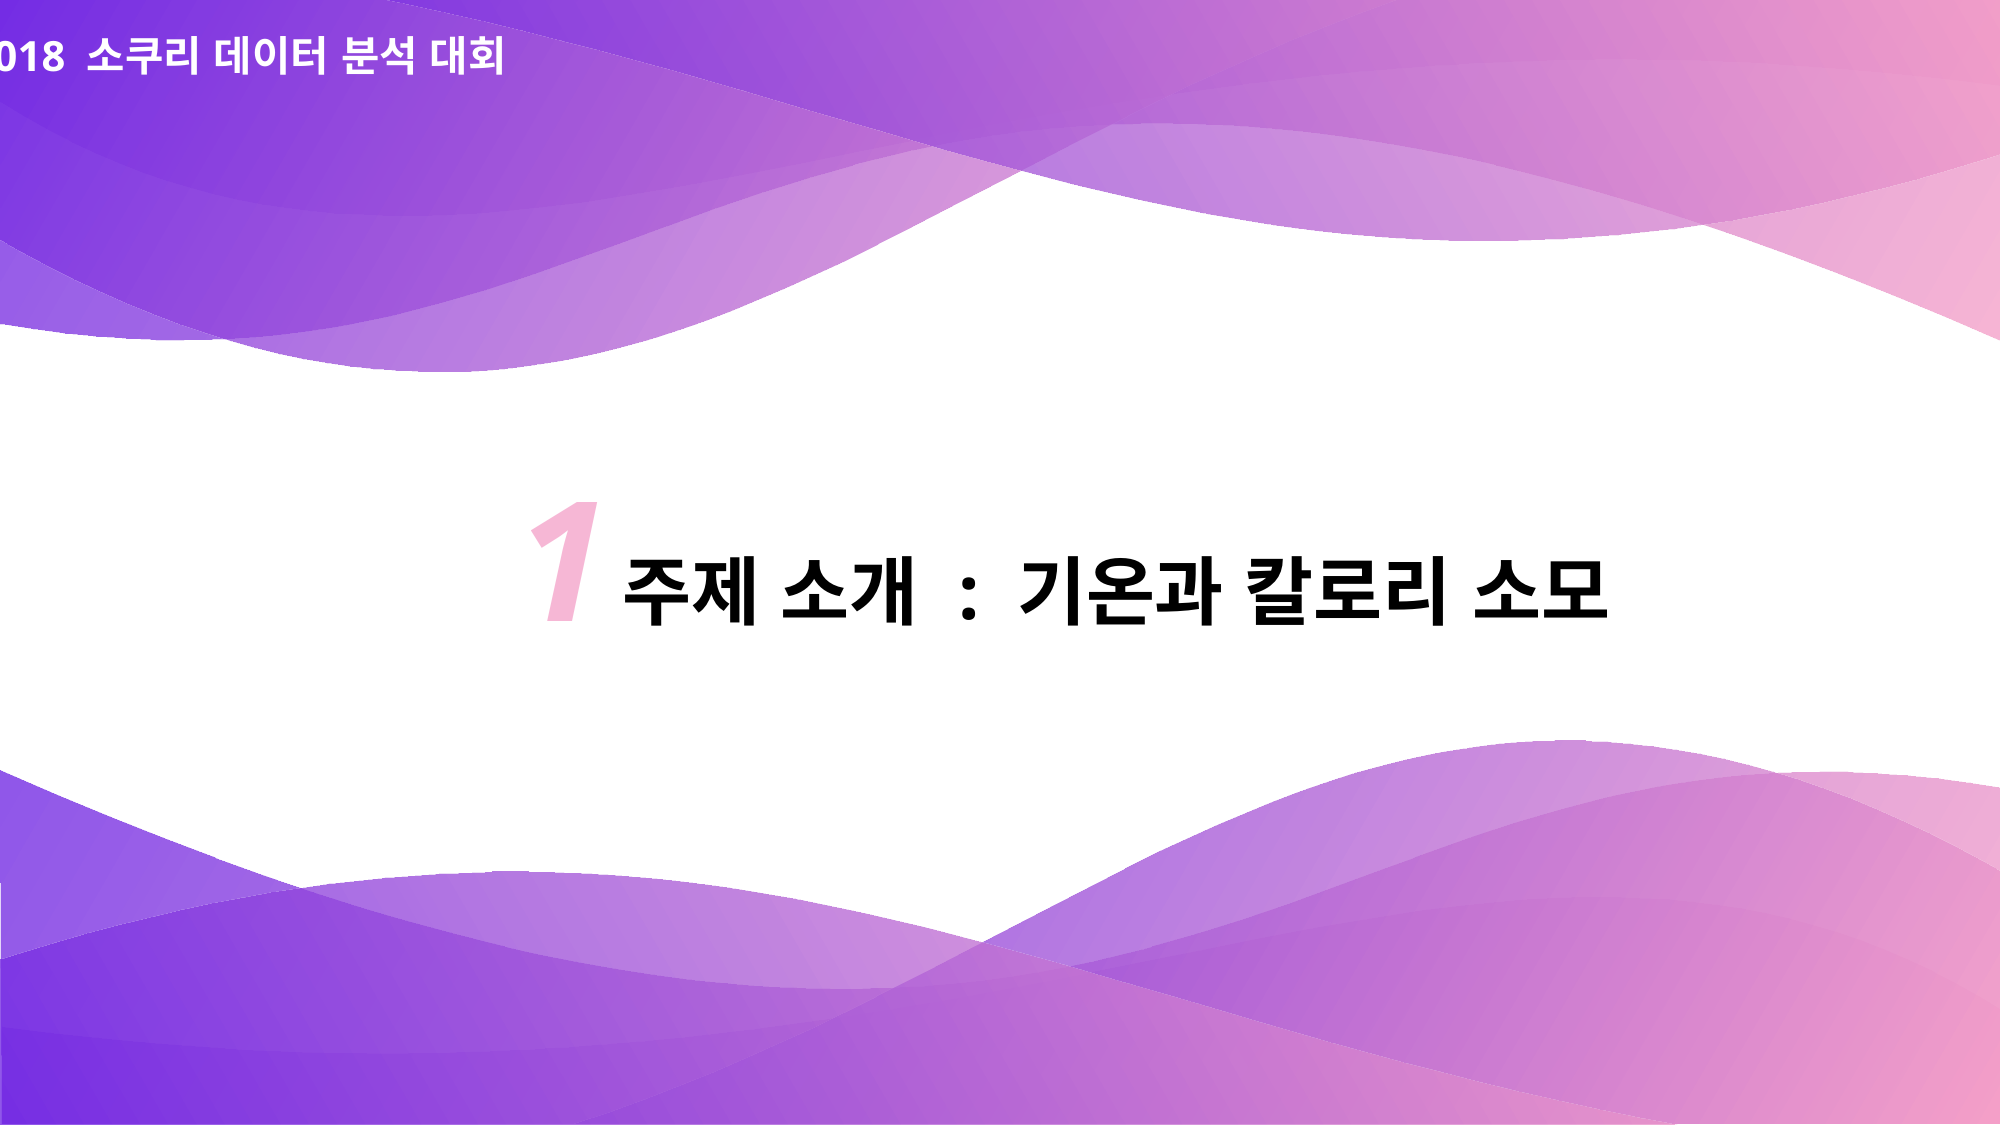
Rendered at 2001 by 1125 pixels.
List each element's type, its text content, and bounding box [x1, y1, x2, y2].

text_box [0, 740, 2000, 1125]
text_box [0, 0, 2000, 372]
text_box 1 [502, 447, 624, 662]
text_box 주제 소개 : 기온과 칼로리 소모 [607, 447, 1626, 642]
